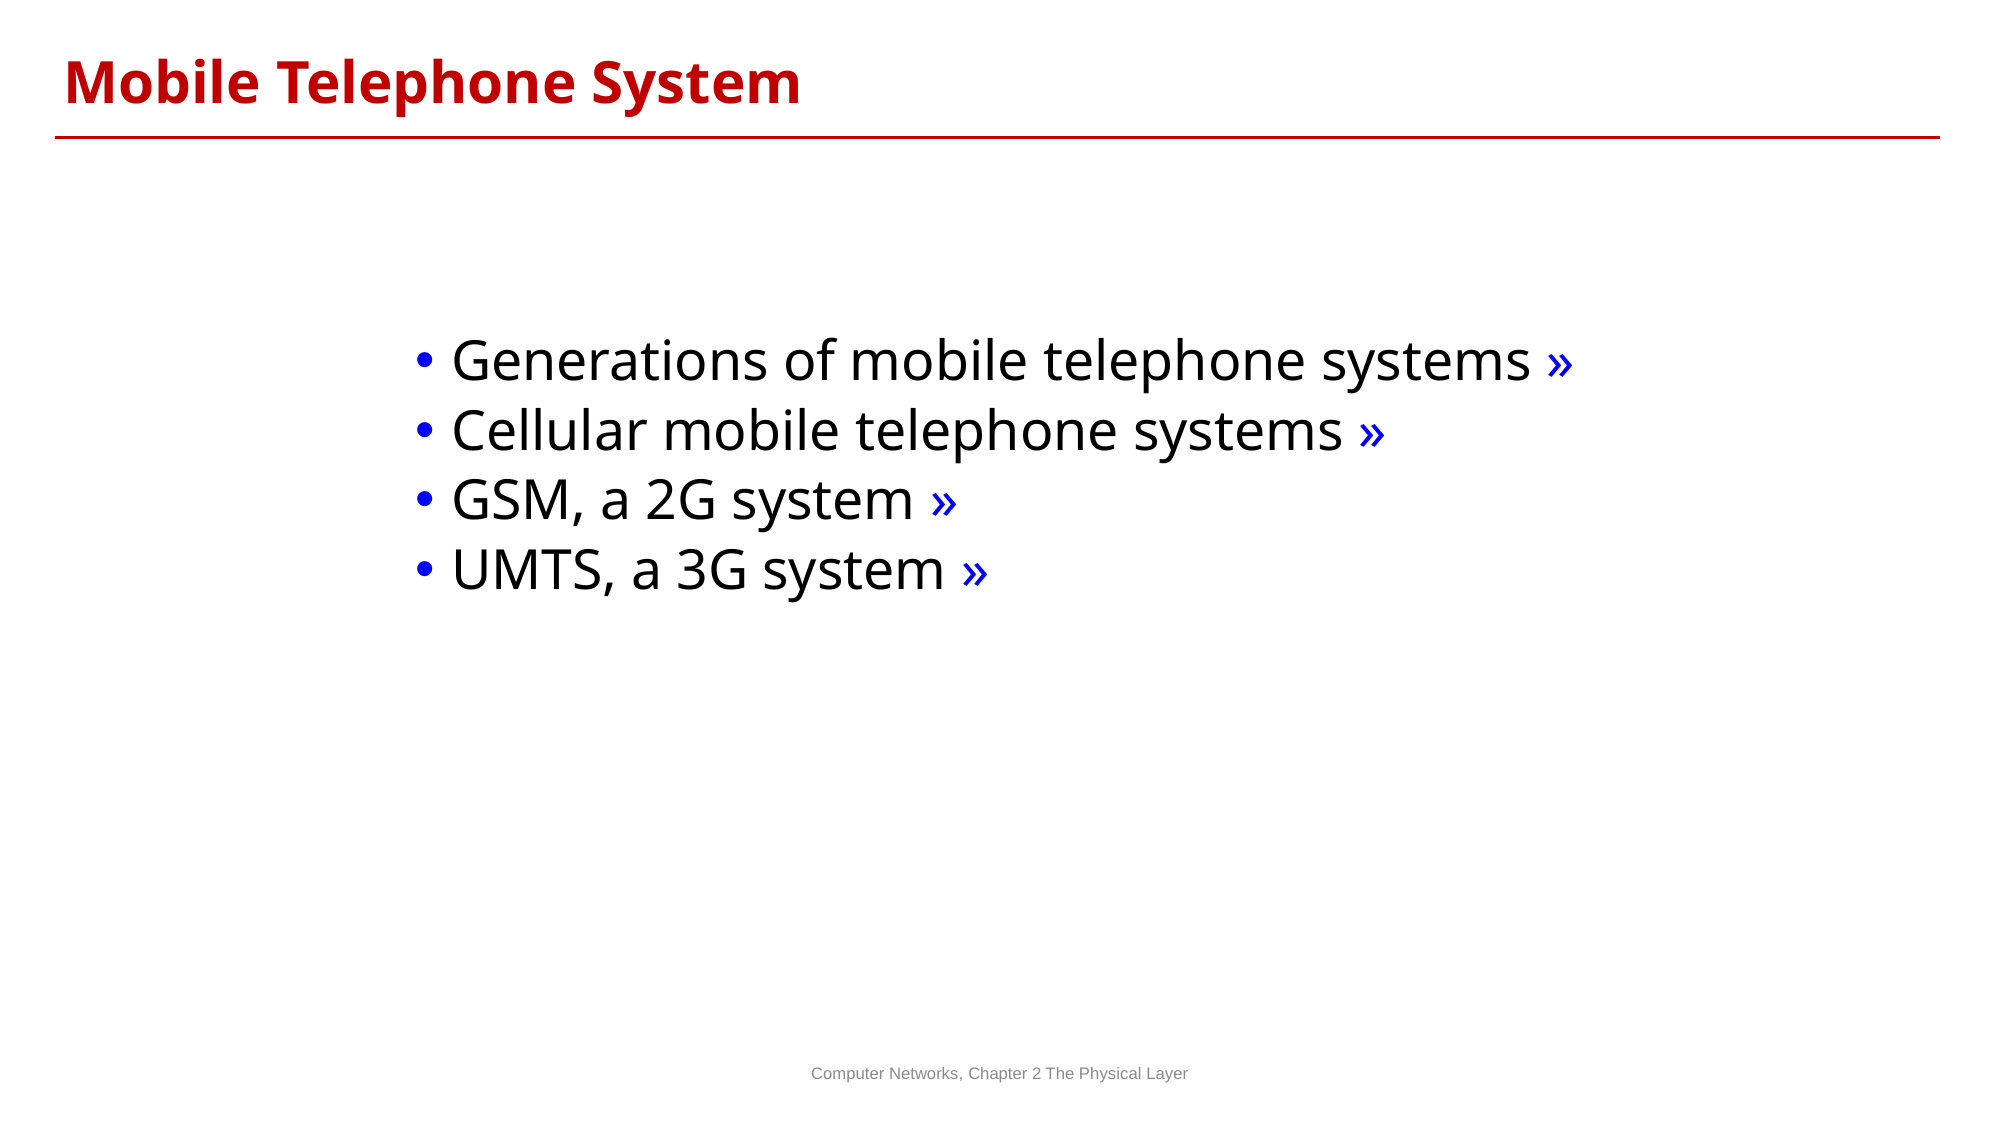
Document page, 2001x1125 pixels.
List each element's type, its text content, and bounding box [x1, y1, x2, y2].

text_box Mobile Telephone System [48, 46, 1883, 125]
footer Computer Networks, Chapter 2 The Physical Layer [662, 1042, 1338, 1103]
list Generations of mobile telephone systems » Cellular mobile telephone systems » GSM, a 2G system » UMTS, a 3G system » [329, 325, 1602, 654]
